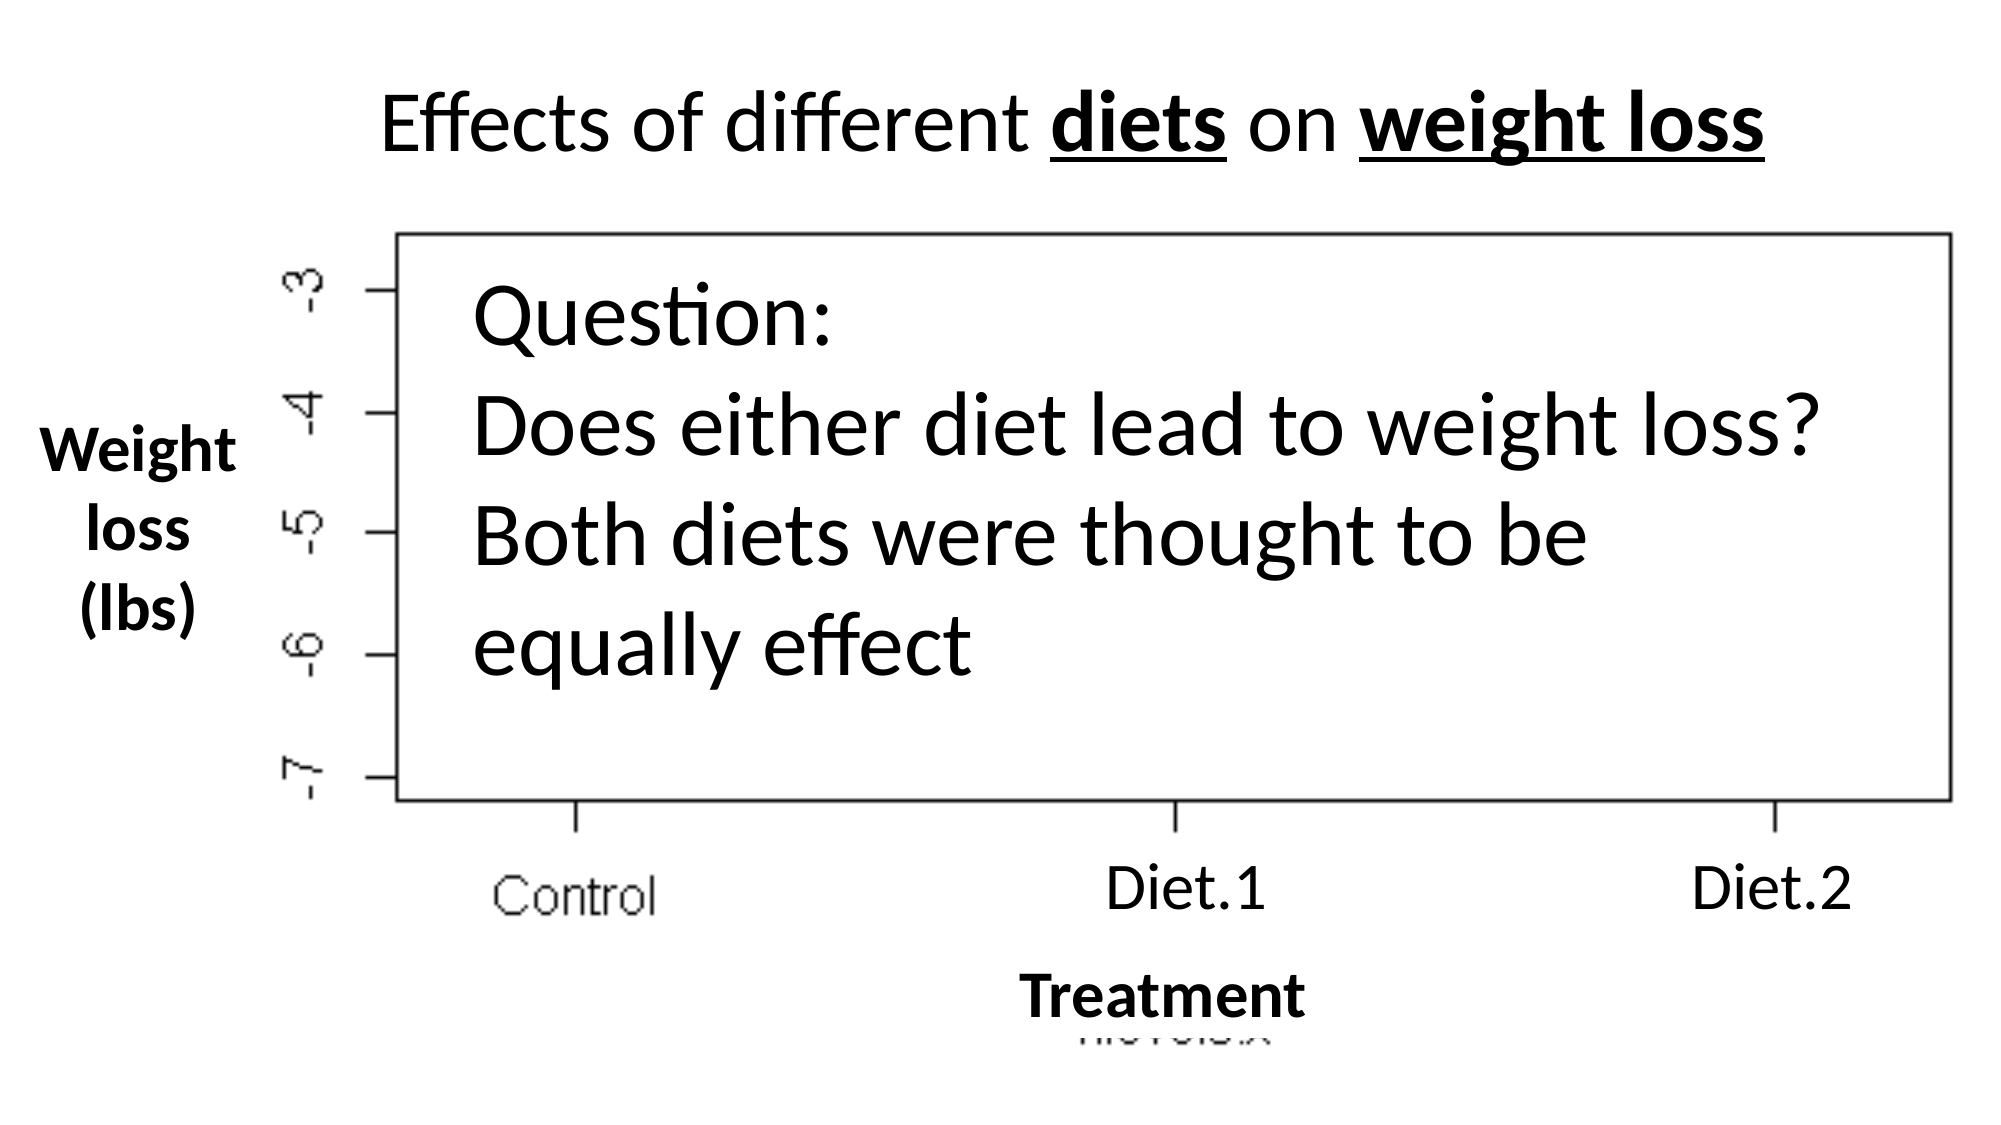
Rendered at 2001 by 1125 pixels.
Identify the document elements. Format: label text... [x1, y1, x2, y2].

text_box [0, 208, 1969, 1125]
text_box Effects of different diets on weight loss [357, 56, 1787, 176]
